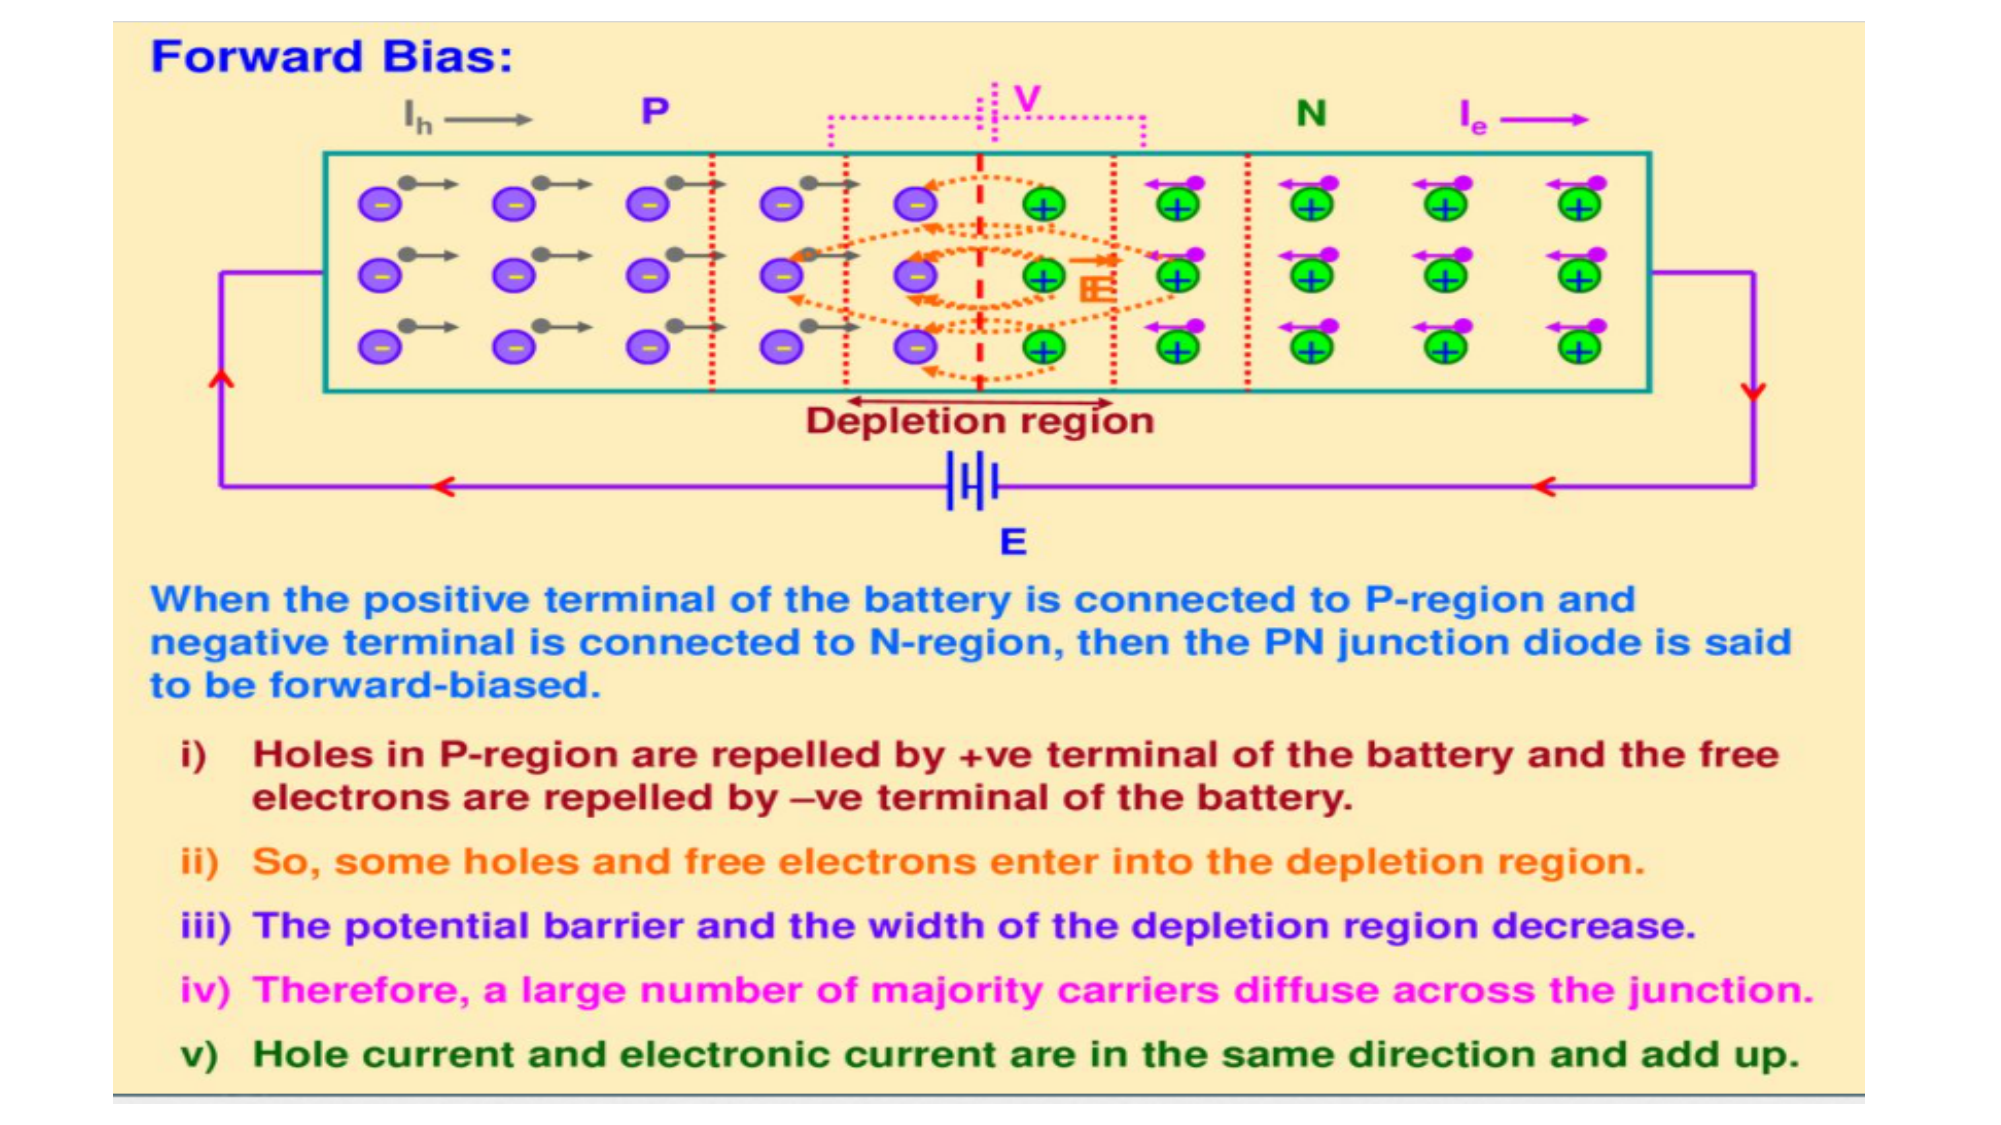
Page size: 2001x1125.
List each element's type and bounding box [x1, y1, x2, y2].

picture [113, 21, 1865, 1104]
